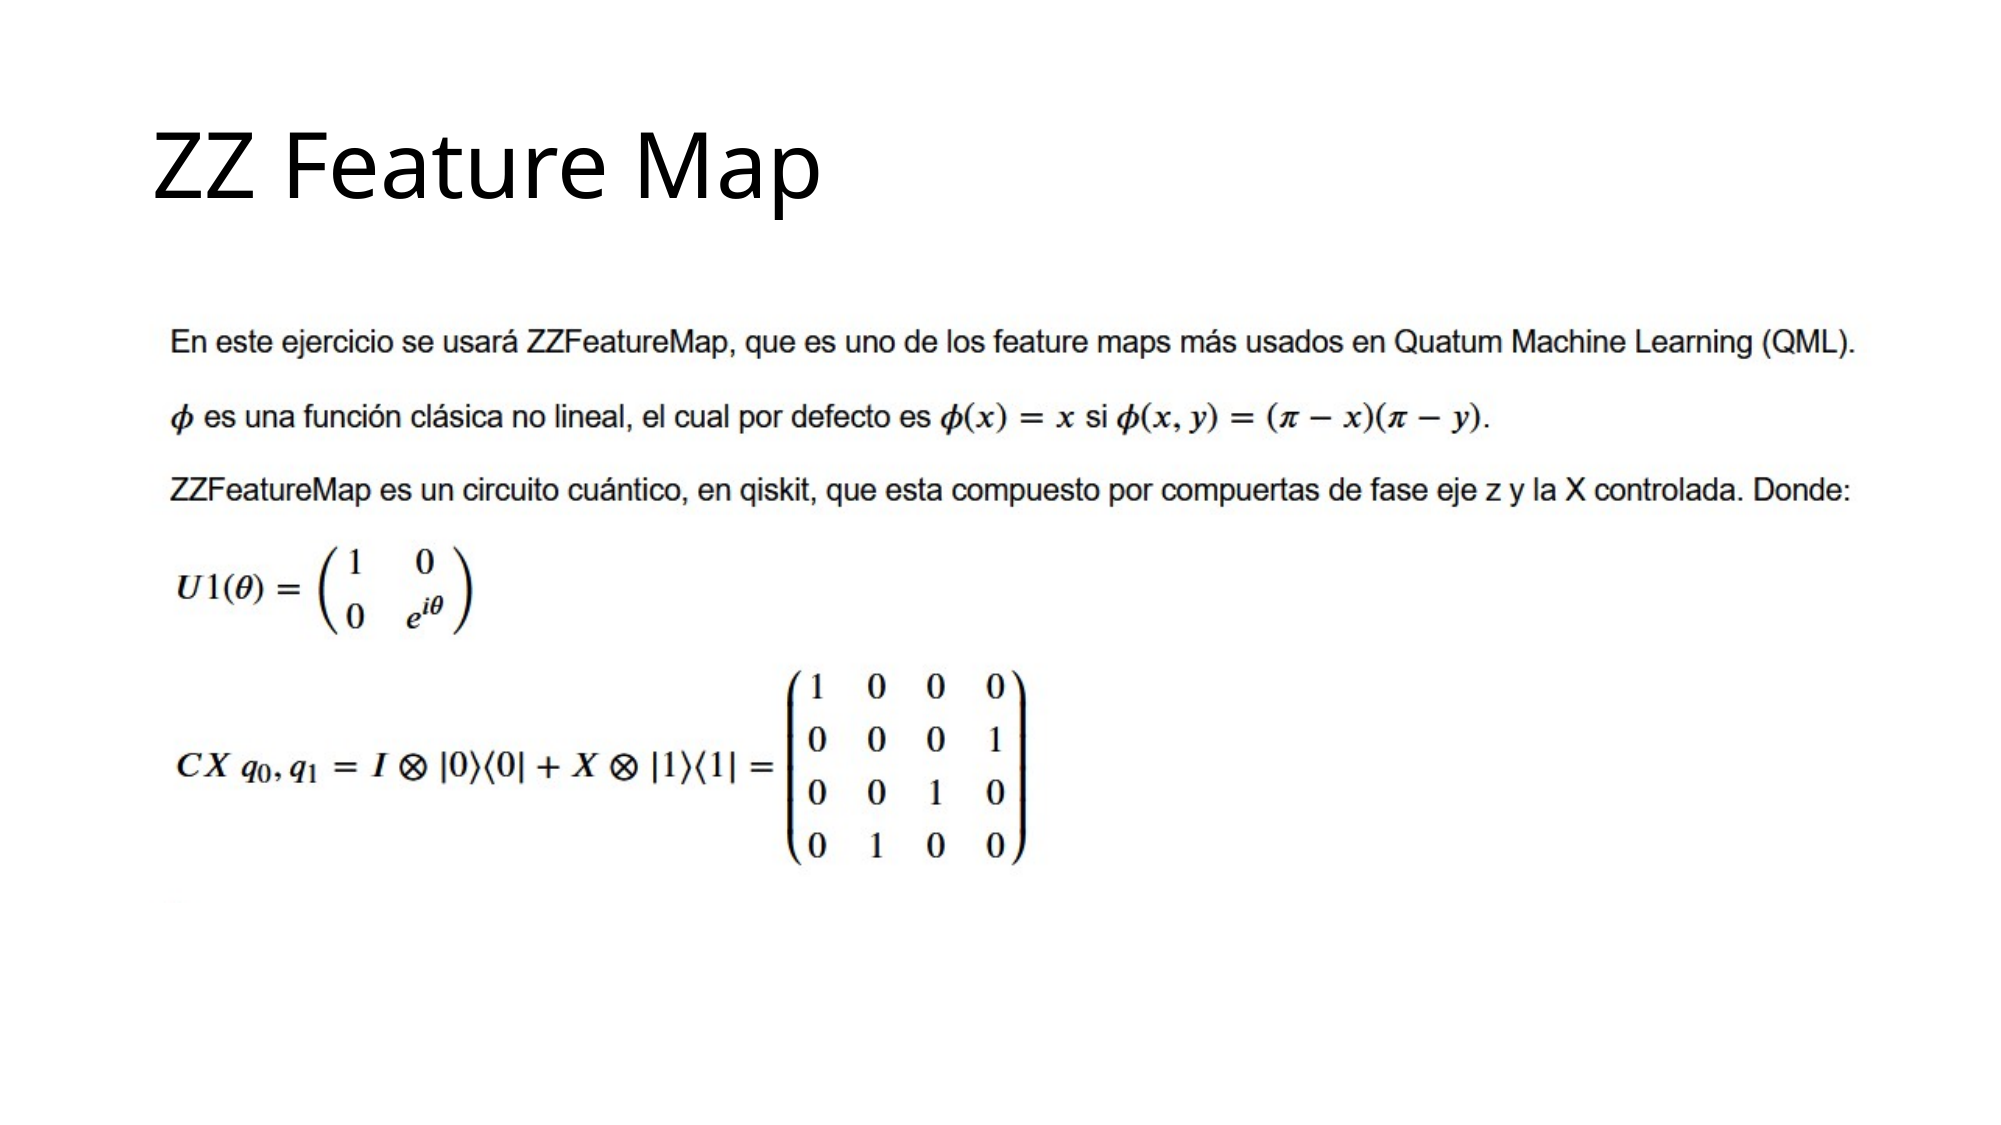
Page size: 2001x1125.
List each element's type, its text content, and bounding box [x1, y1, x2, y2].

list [99, 295, 1916, 904]
title ZZ Feature Map [137, 59, 1863, 278]
